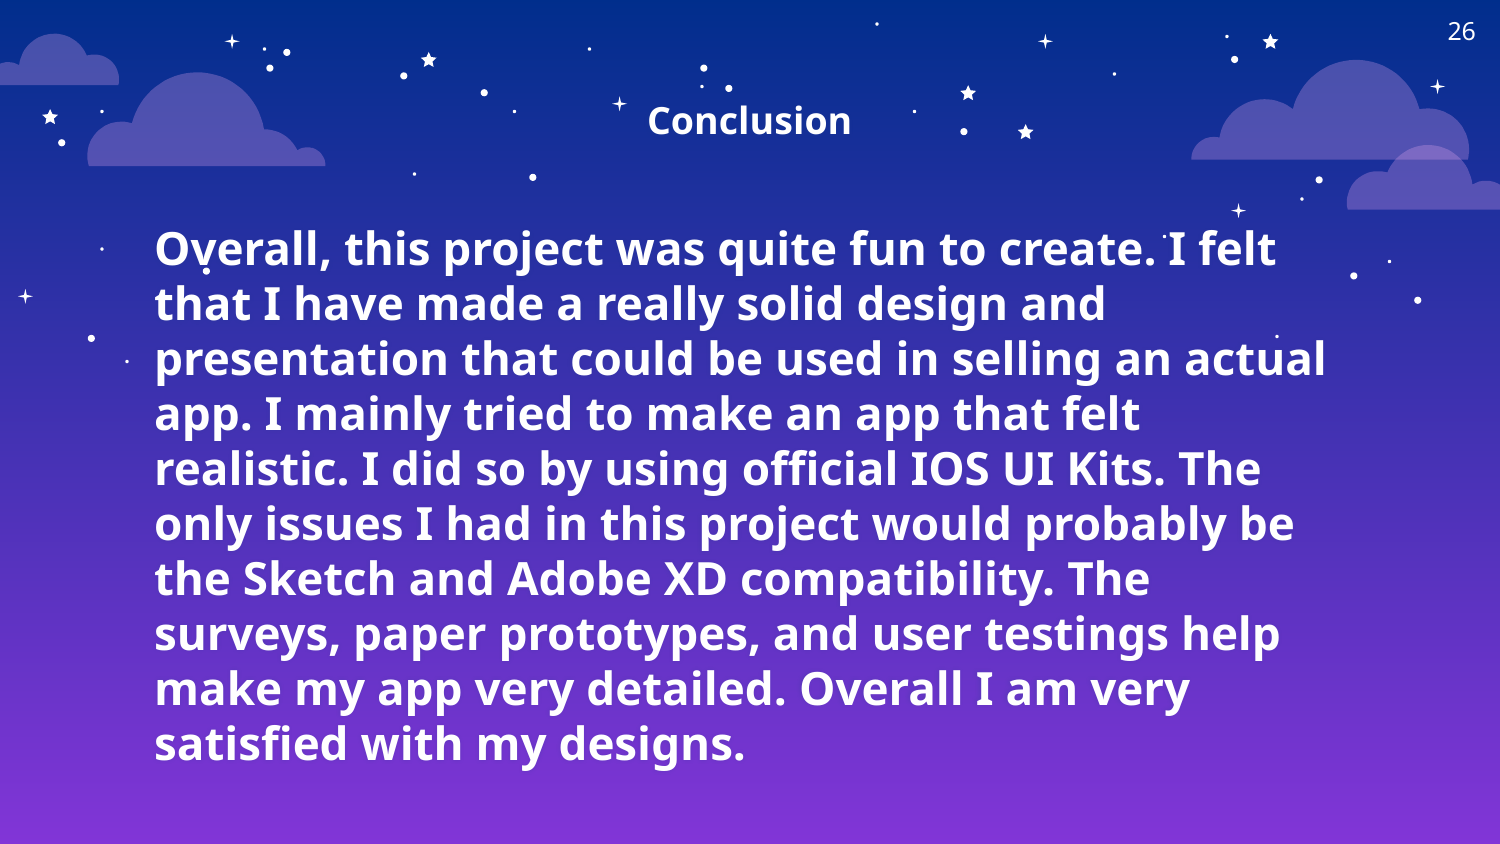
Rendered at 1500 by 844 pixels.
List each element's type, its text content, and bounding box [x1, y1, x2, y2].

list Overall, this project was quite fun to create. I felt that I have made a really solid design and presentation that could be used in selling an actual app. I mainly tried to make an app that felt realistic. I did so by using official IOS UI Kits. The only issues I had in this project would probably be the Sketch and Adobe XD compatibility. The surveys, paper prototypes, and user testings help make my app very detailed. Overall I am very satisfied with my designs. [139, 205, 1361, 701]
title Conclusion [139, 64, 1361, 174]
slide_number ‹#› [1400, 0, 1491, 65]
